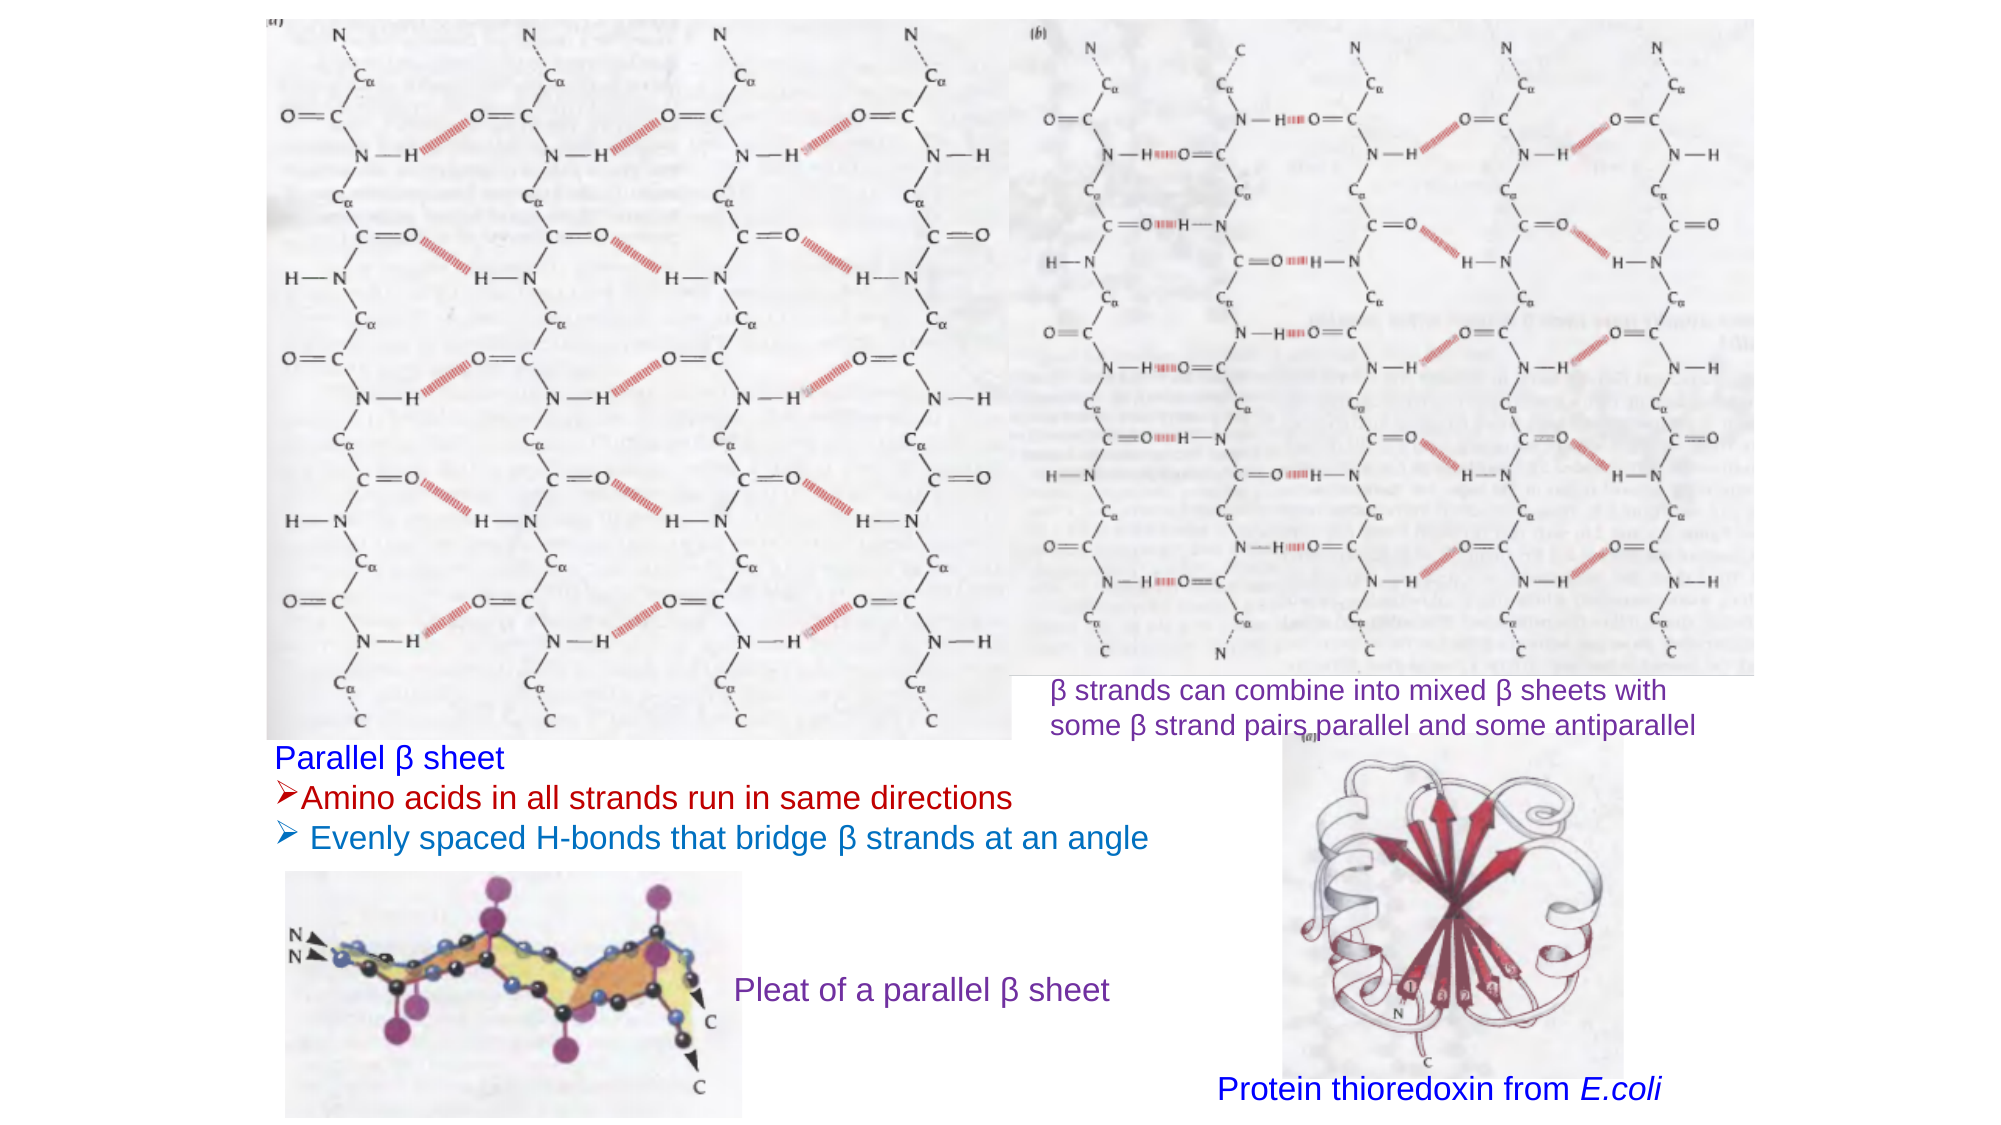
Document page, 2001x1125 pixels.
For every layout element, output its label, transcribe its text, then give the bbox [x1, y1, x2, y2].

text_box Parallel β sheet Amino acids in all strands run in same directions Evenly spaced H-bonds that bridge β strands at an angle [259, 729, 1009, 864]
picture [266, 18, 1009, 740]
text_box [1009, 18, 1755, 1116]
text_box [285, 871, 1153, 1118]
